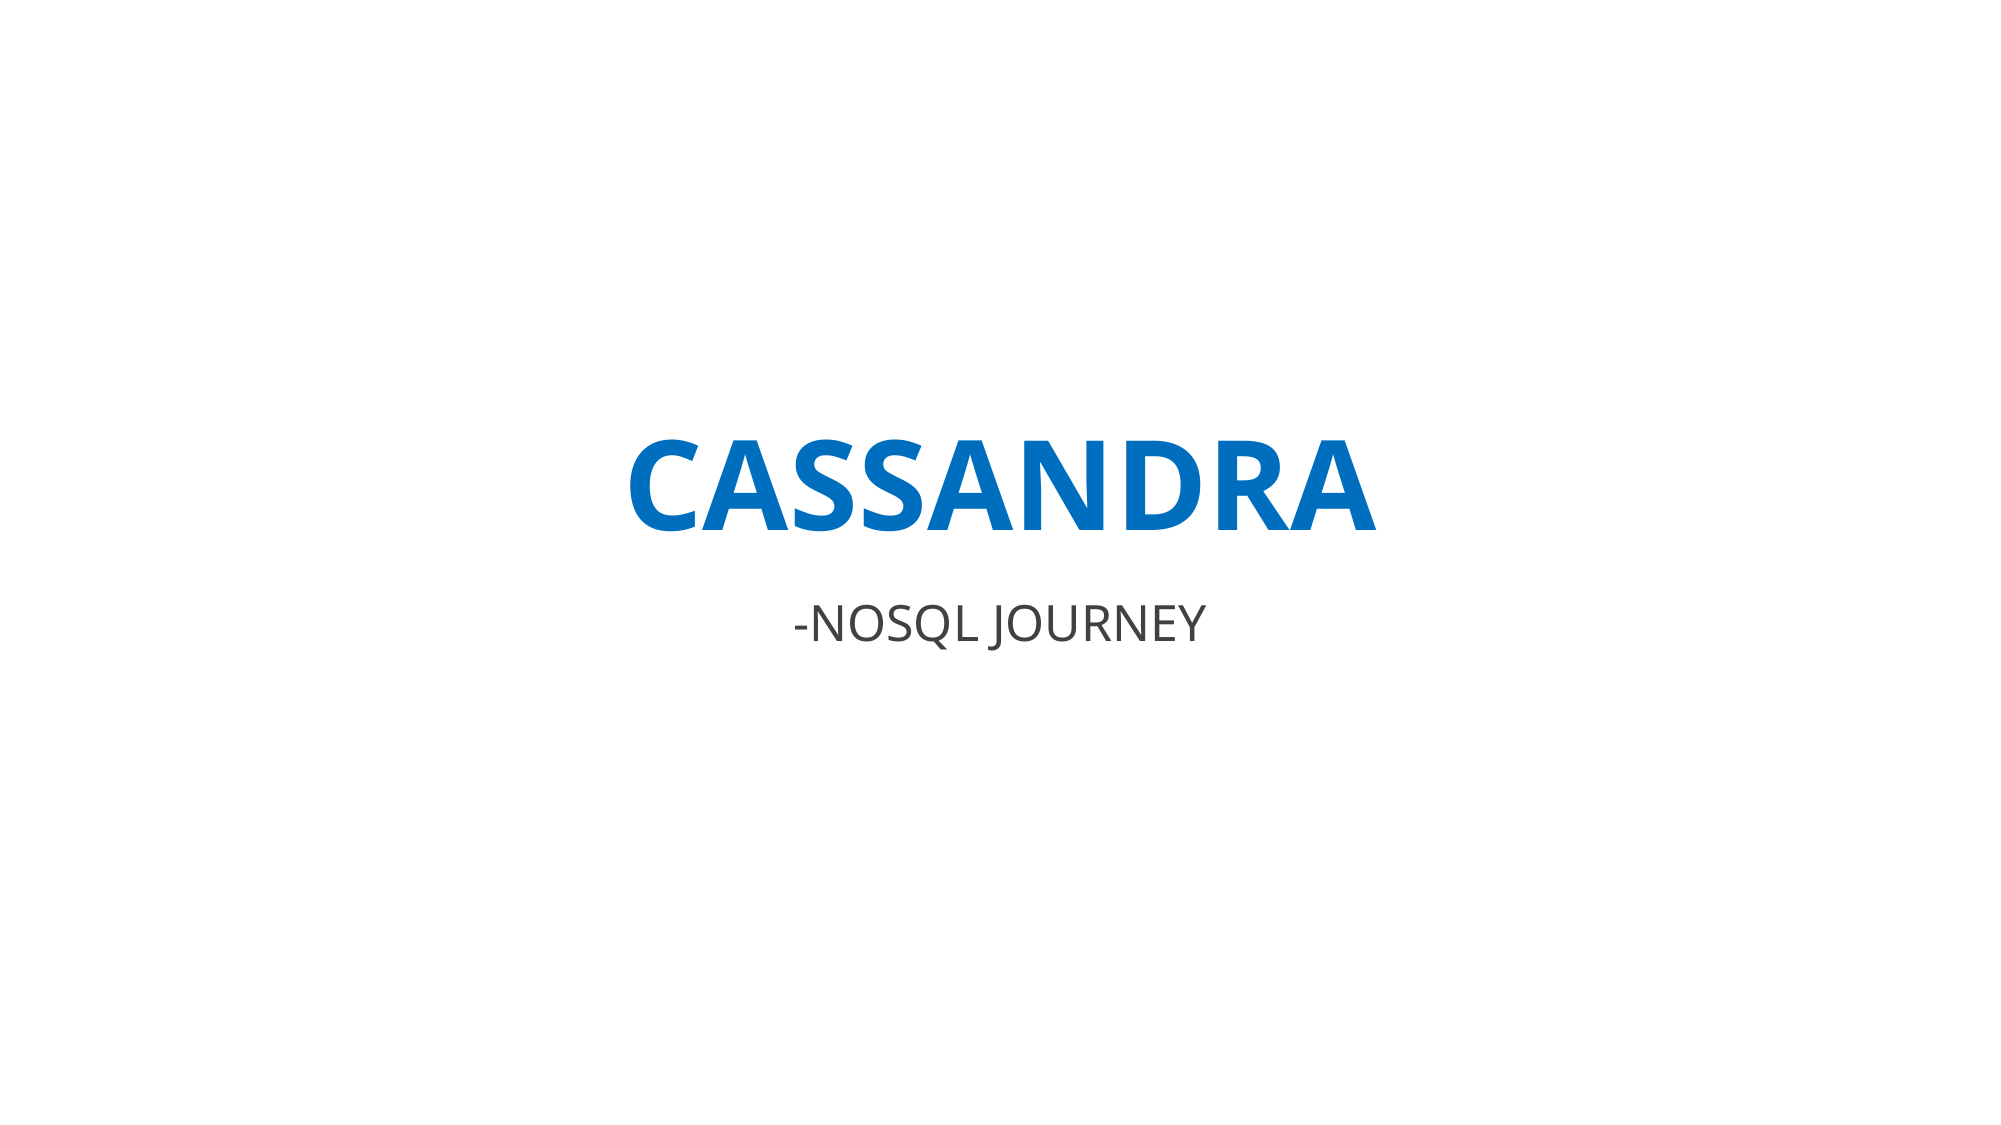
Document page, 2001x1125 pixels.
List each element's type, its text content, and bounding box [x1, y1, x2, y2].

subtitle -NOSQL JOURNEY [249, 590, 1750, 863]
title CASSANDRA [249, 170, 1750, 563]
